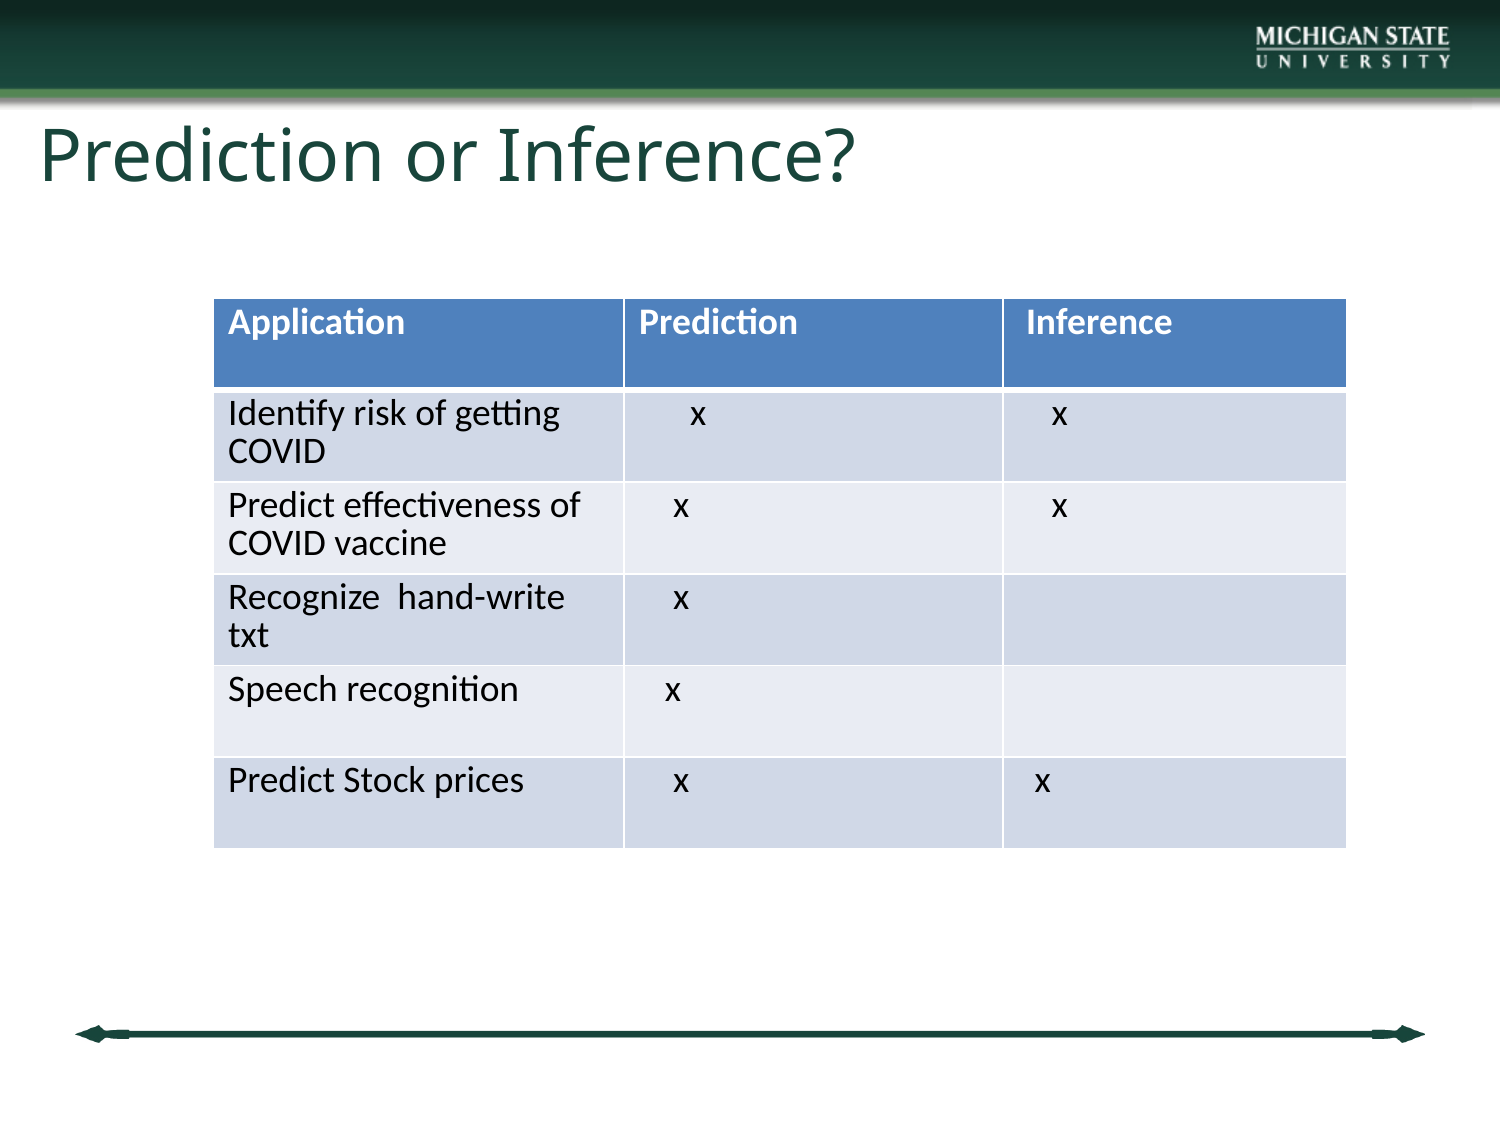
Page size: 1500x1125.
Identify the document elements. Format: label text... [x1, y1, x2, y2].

table_cell x [625, 666, 1002, 756]
table_cell Identify risk of getting COVID [214, 393, 623, 481]
table_cell x [625, 483, 1002, 573]
table_cell x [625, 393, 1002, 481]
table_cell x [1004, 758, 1346, 848]
table_header Application [214, 299, 623, 387]
table_header Prediction [625, 299, 1002, 387]
table_header Inference [1004, 299, 1346, 387]
table_cell x [625, 575, 1002, 665]
table_cell x [625, 758, 1002, 848]
picture [0, 0, 1500, 110]
text_box Prediction or Inference? [23, 101, 1086, 264]
table_cell [1004, 575, 1346, 665]
table_cell Speech recognition [214, 666, 623, 756]
table_cell Predict effectiveness of COVID vaccine [214, 483, 623, 573]
table_cell x [1004, 483, 1346, 573]
table_cell x [1004, 393, 1346, 481]
table_cell Predict Stock prices [214, 758, 623, 848]
picture [75, 1025, 1425, 1043]
table_cell Recognize hand-write txt [214, 575, 623, 665]
table_cell [1004, 666, 1346, 756]
